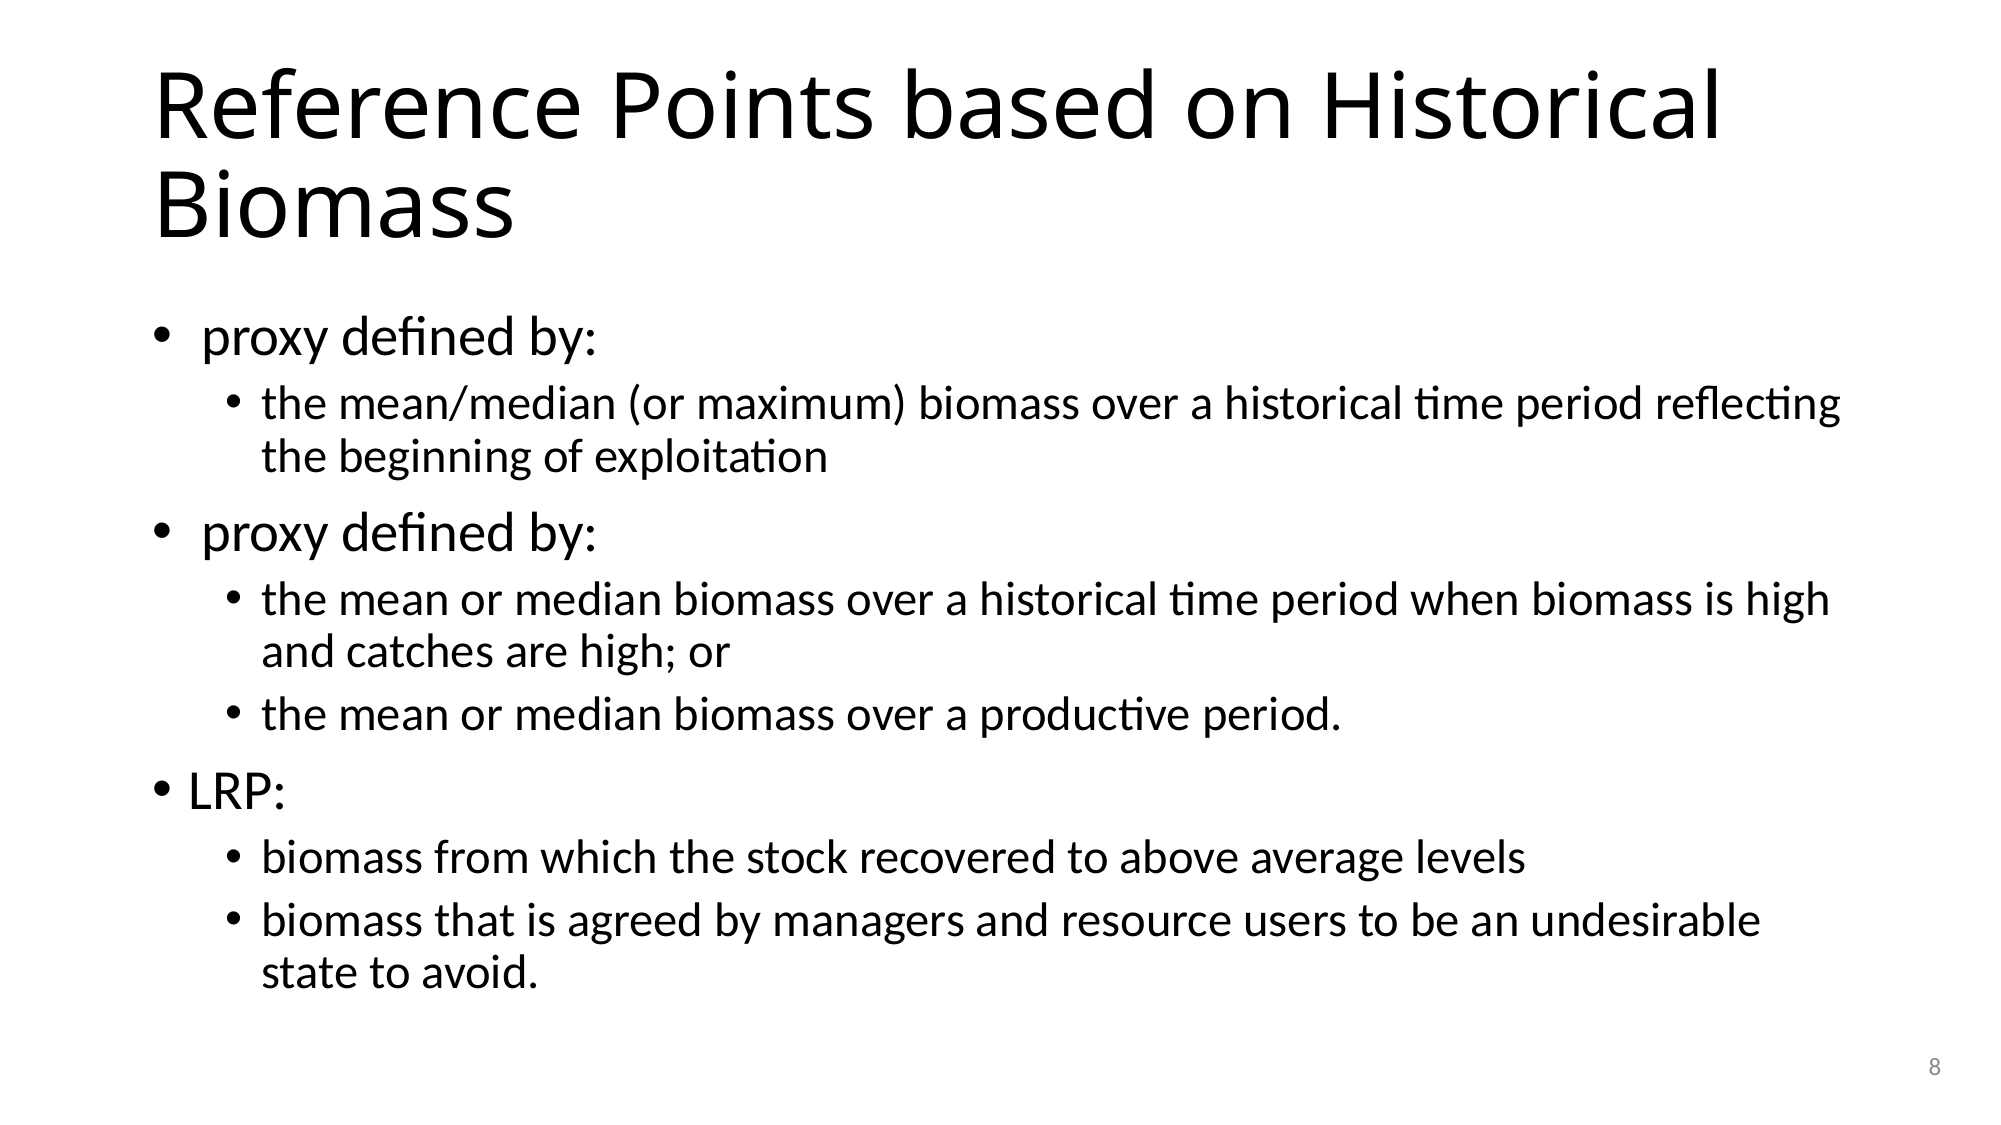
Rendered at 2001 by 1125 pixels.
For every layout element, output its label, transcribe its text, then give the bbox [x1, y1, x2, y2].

slide_number 8 [1506, 1035, 1957, 1096]
title Reference Points based on Historical Biomass [137, 49, 1863, 268]
